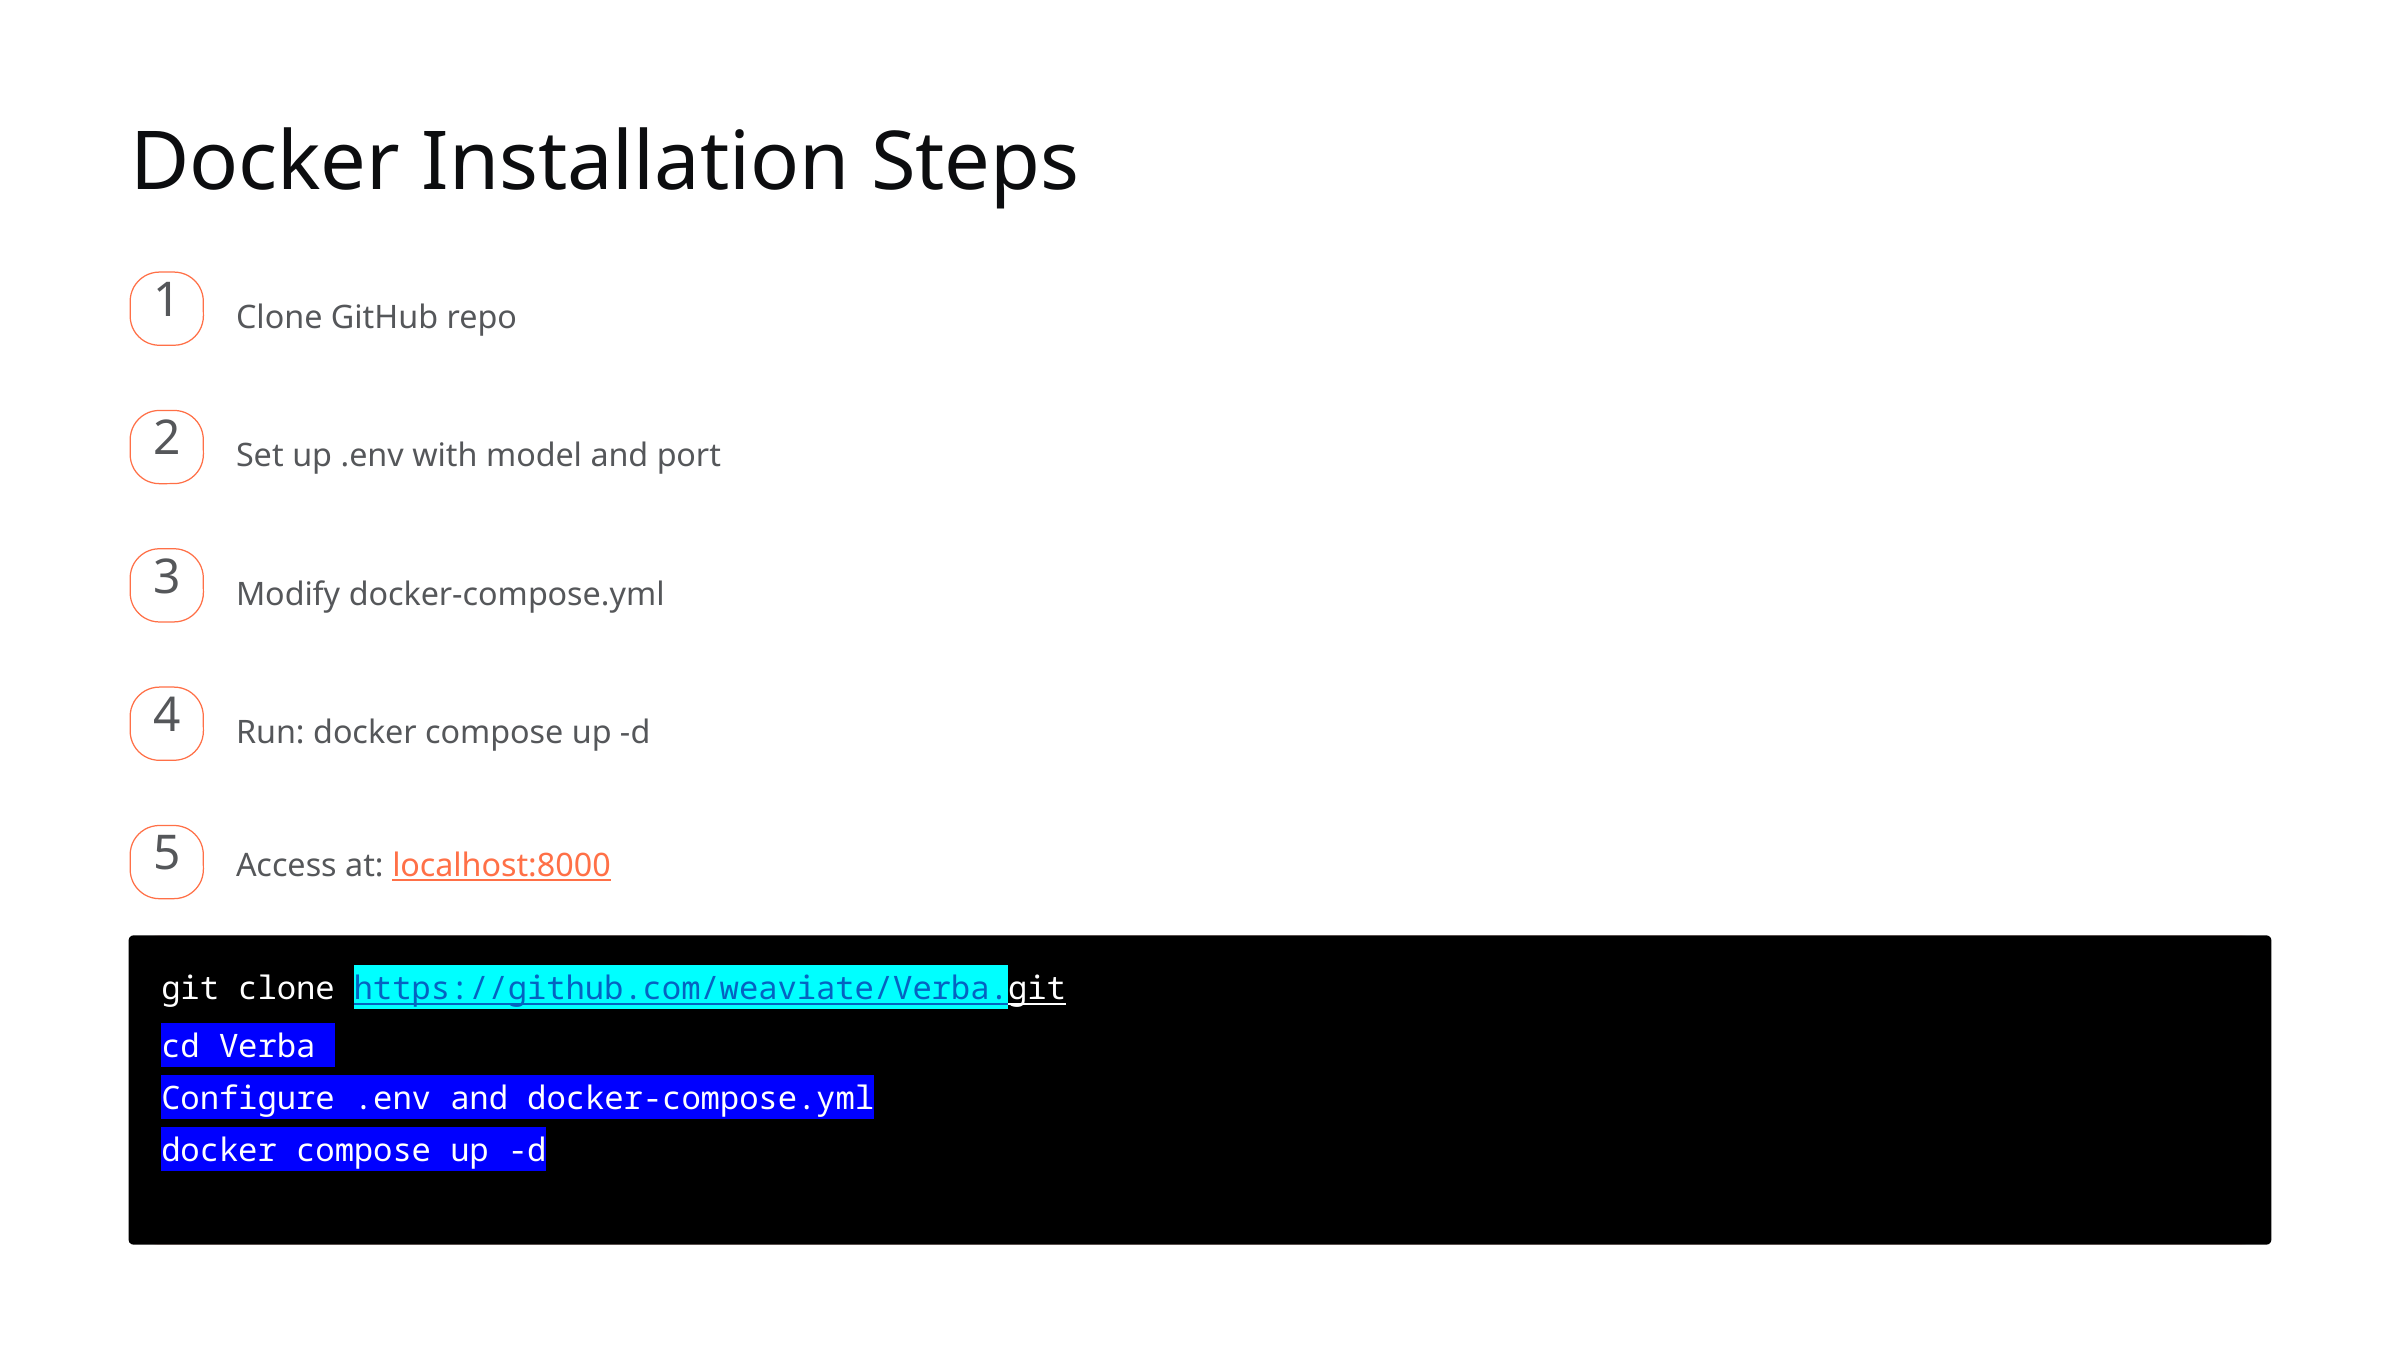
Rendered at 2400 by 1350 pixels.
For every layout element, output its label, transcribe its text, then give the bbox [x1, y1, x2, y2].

text_box [130, 272, 204, 346]
text_box Modify docker-compose.yml [235, 559, 2270, 612]
text_box 1 [142, 278, 192, 340]
text_box git clone https://github.com/weaviate/Verba.git cd Verba Configure .env and docker-compose.yml docker compose up -d [161, 959, 2239, 1221]
text_box [130, 825, 204, 899]
text_box Run: docker compose up -d [235, 697, 2270, 750]
text_box 2 [142, 416, 192, 478]
text_box 3 [142, 554, 192, 616]
text_box 5 [142, 831, 192, 893]
text_box [130, 548, 204, 622]
text_box Set up .env with model and port [235, 421, 2270, 474]
text_box [128, 935, 2272, 1245]
text_box [130, 410, 204, 484]
text_box Docker Installation Steps [130, 105, 1084, 207]
text_box Access at: localhost:8000 [235, 836, 2270, 889]
text_box 4 [142, 693, 192, 755]
text_box [130, 687, 204, 761]
text_box Clone GitHub repo [235, 282, 2270, 335]
